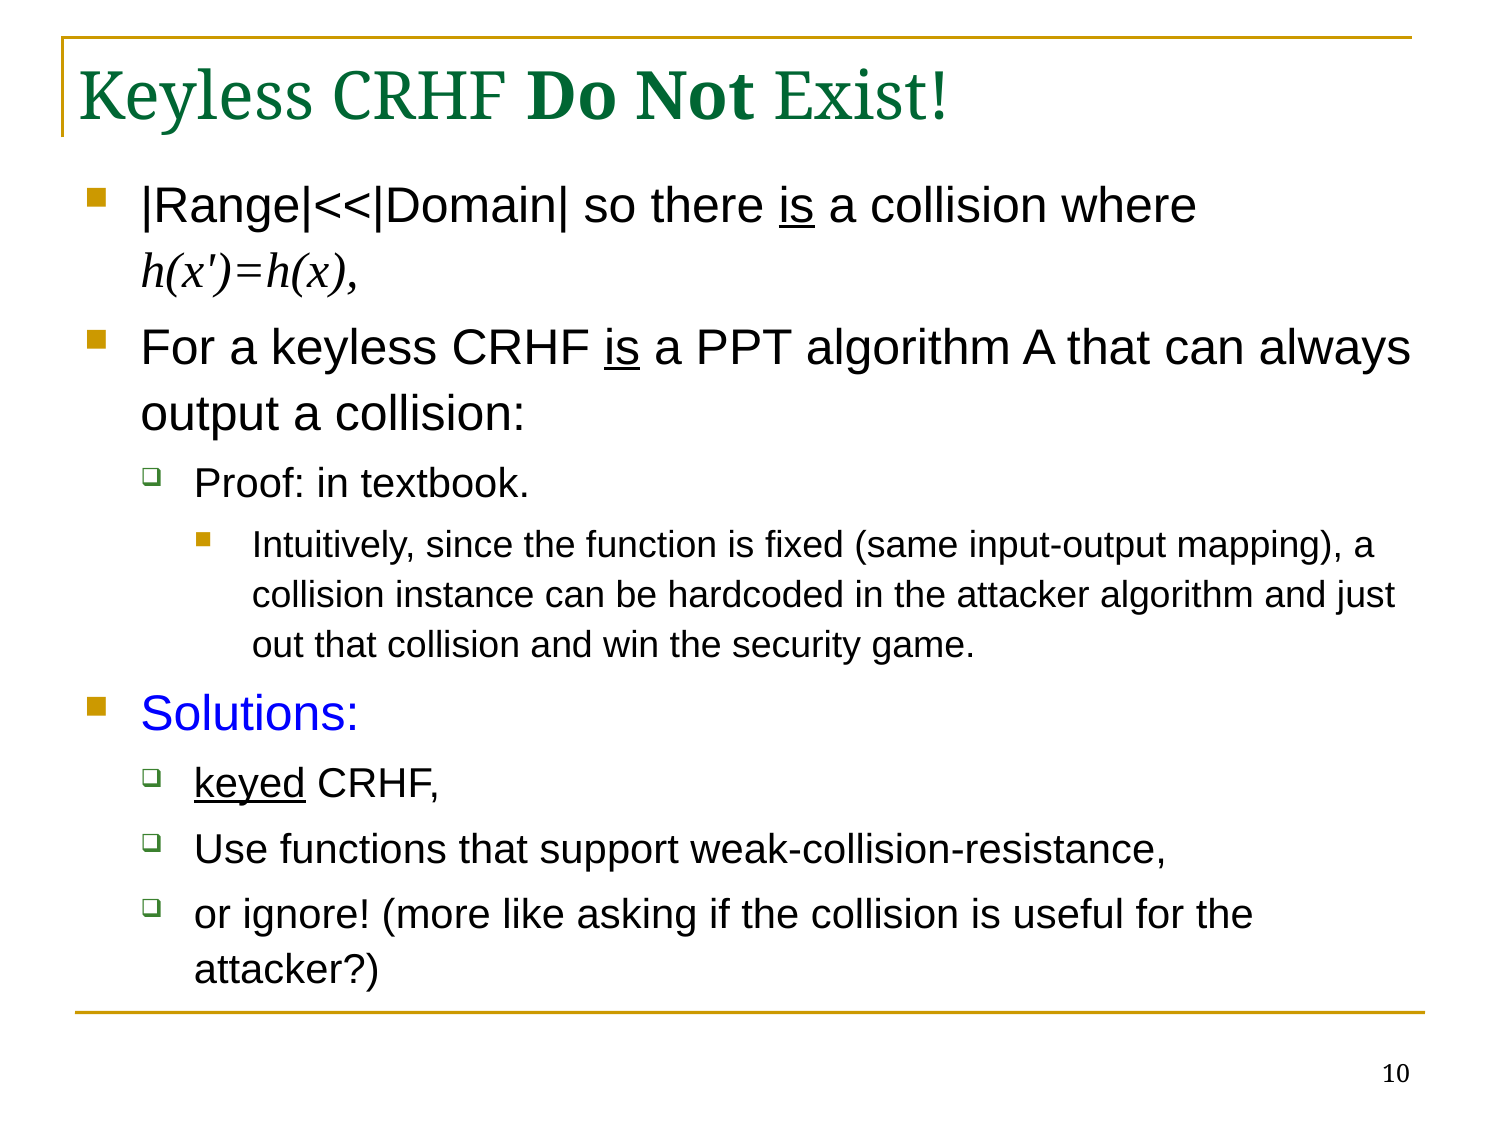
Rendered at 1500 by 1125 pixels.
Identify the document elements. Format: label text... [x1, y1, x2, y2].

slide_number 10 [1074, 1024, 1425, 1100]
title Keyless CRHF Do Not Exist! [63, 45, 1425, 174]
